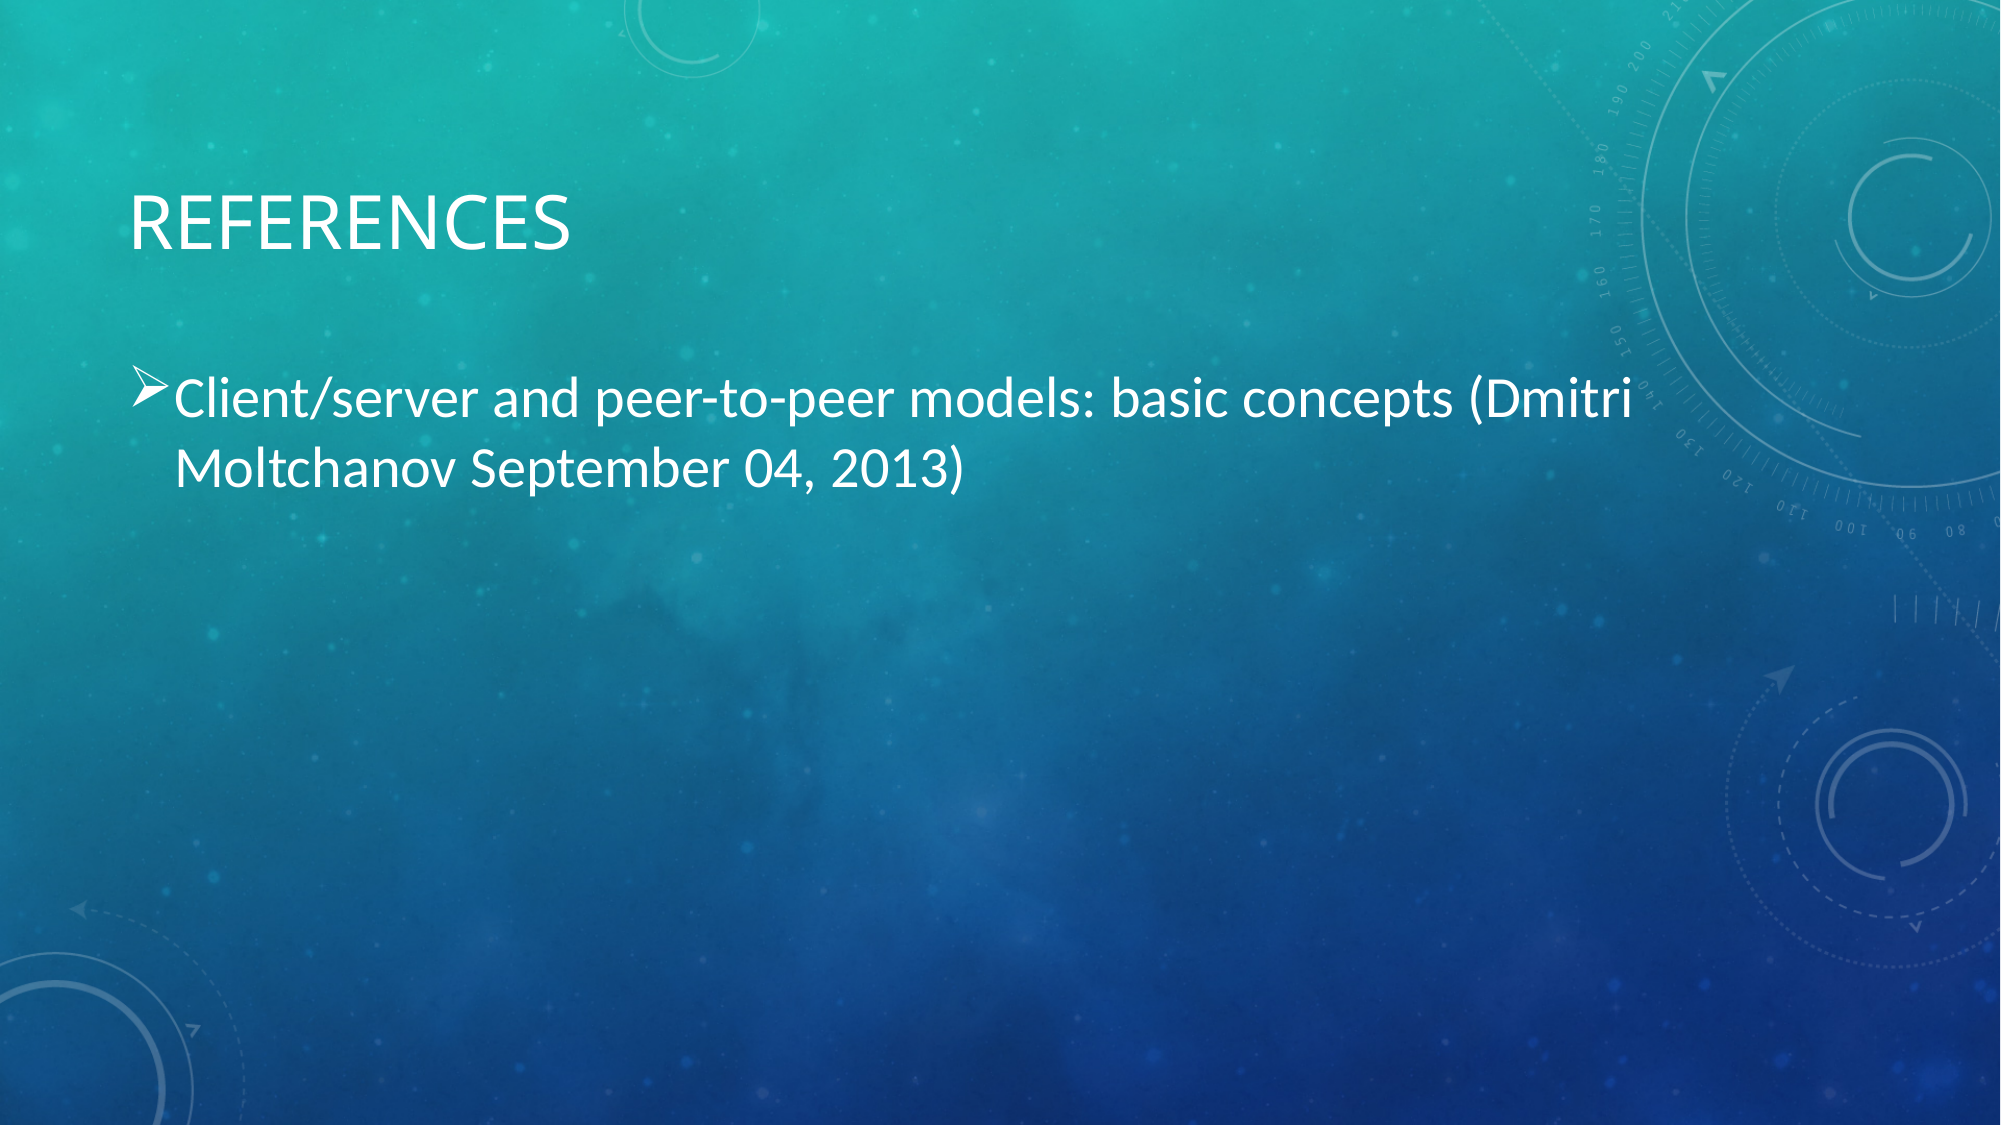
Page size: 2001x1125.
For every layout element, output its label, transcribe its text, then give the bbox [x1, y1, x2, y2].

picture [0, 0, 2001, 1125]
title References [112, 99, 1888, 339]
list Client/server and peer-to-peer models: basic concepts (Dmitri Moltchanov September 04, 2013) [112, 351, 1888, 1030]
